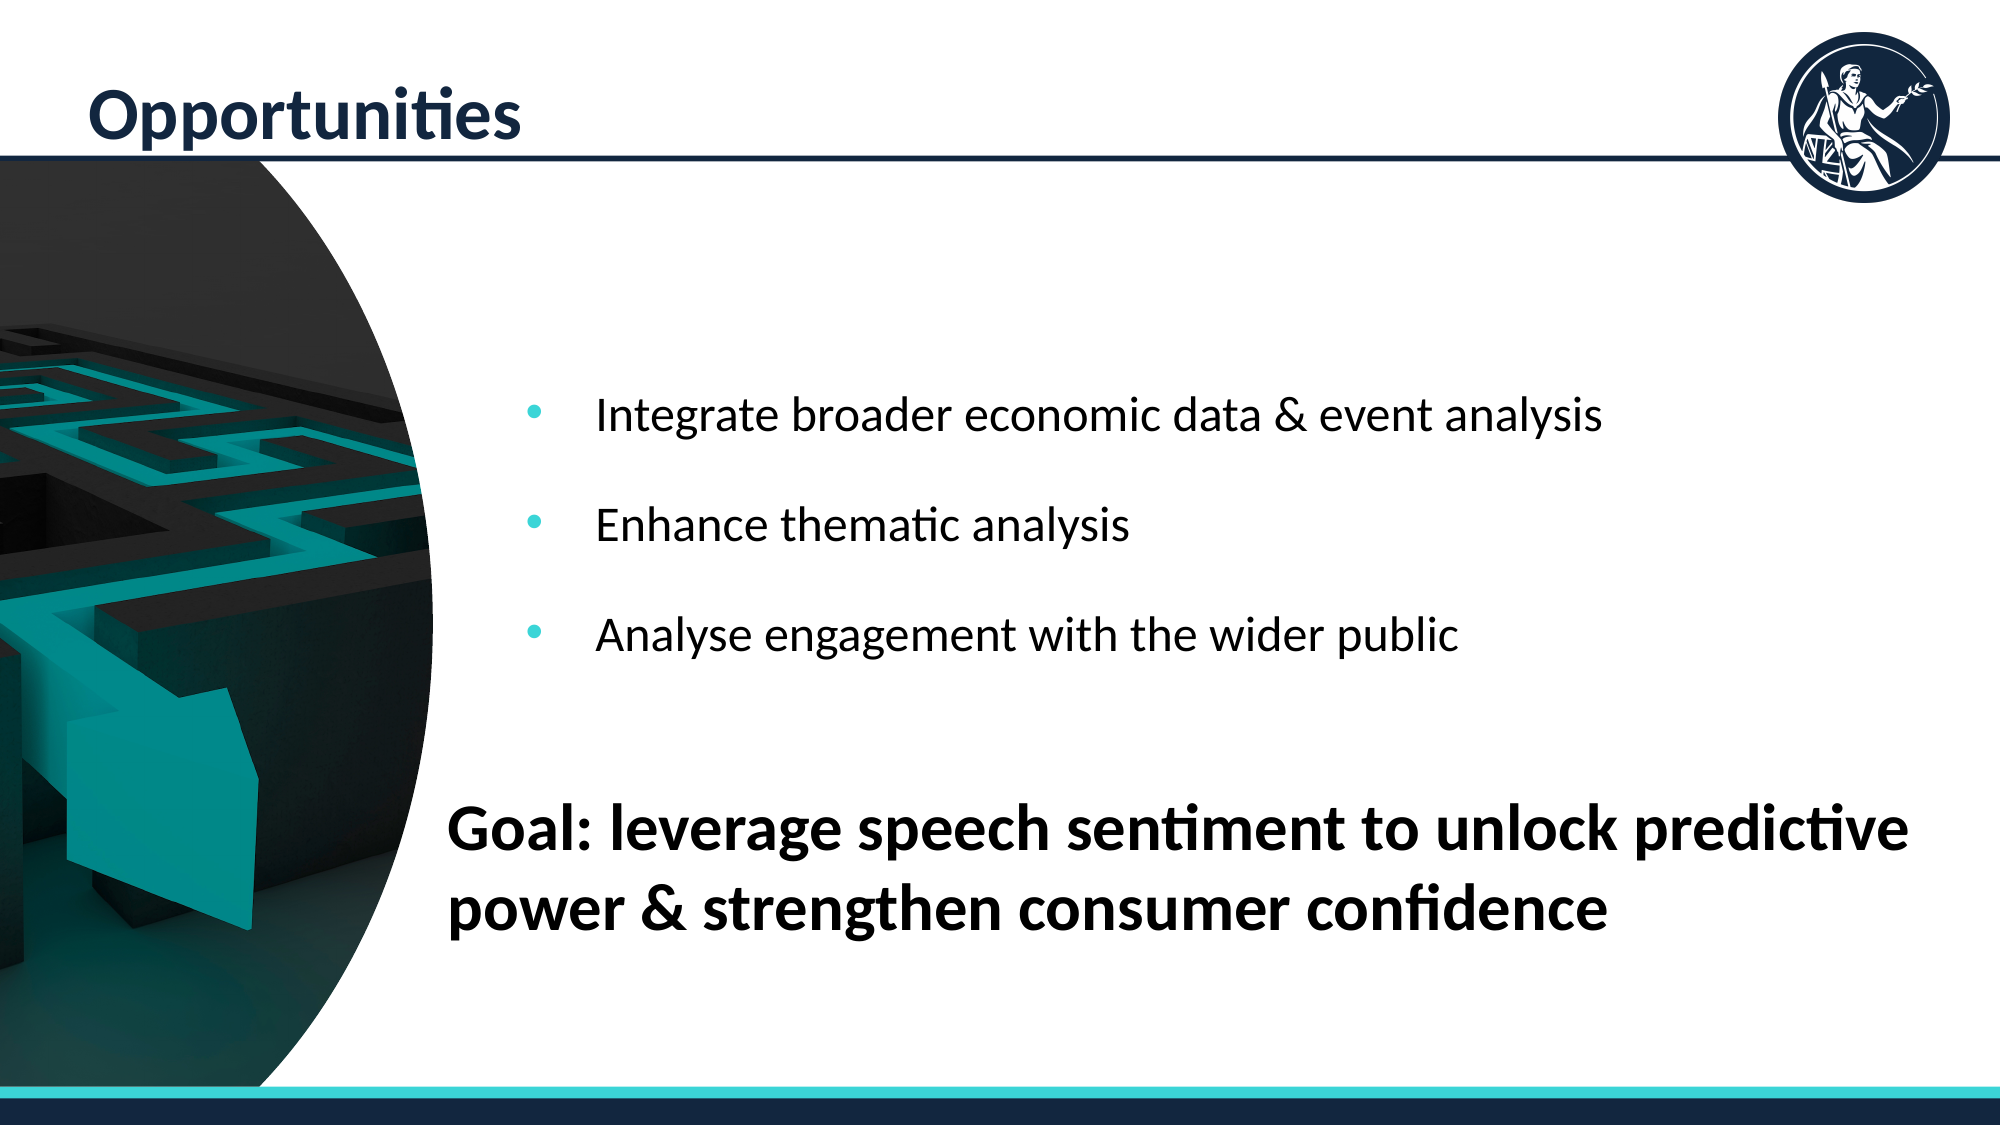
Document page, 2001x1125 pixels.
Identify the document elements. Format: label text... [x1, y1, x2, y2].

text_box Opportunities [73, 57, 1673, 163]
picture [0, 160, 434, 1087]
picture [1778, 32, 1950, 204]
text_box [0, 1099, 2000, 1125]
text_box [0, 1086, 2000, 1099]
text_box [1673, 155, 1773, 162]
text_box [1955, 155, 2000, 162]
text_box Integrate broader economic data & event analysis Enhance thematic analysis Analyse engagement with the wider public Goal: leverage speech sentiment to unlock predictive power & strengthen consumer confidence [437, 373, 1950, 952]
text_box [0, 155, 73, 159]
